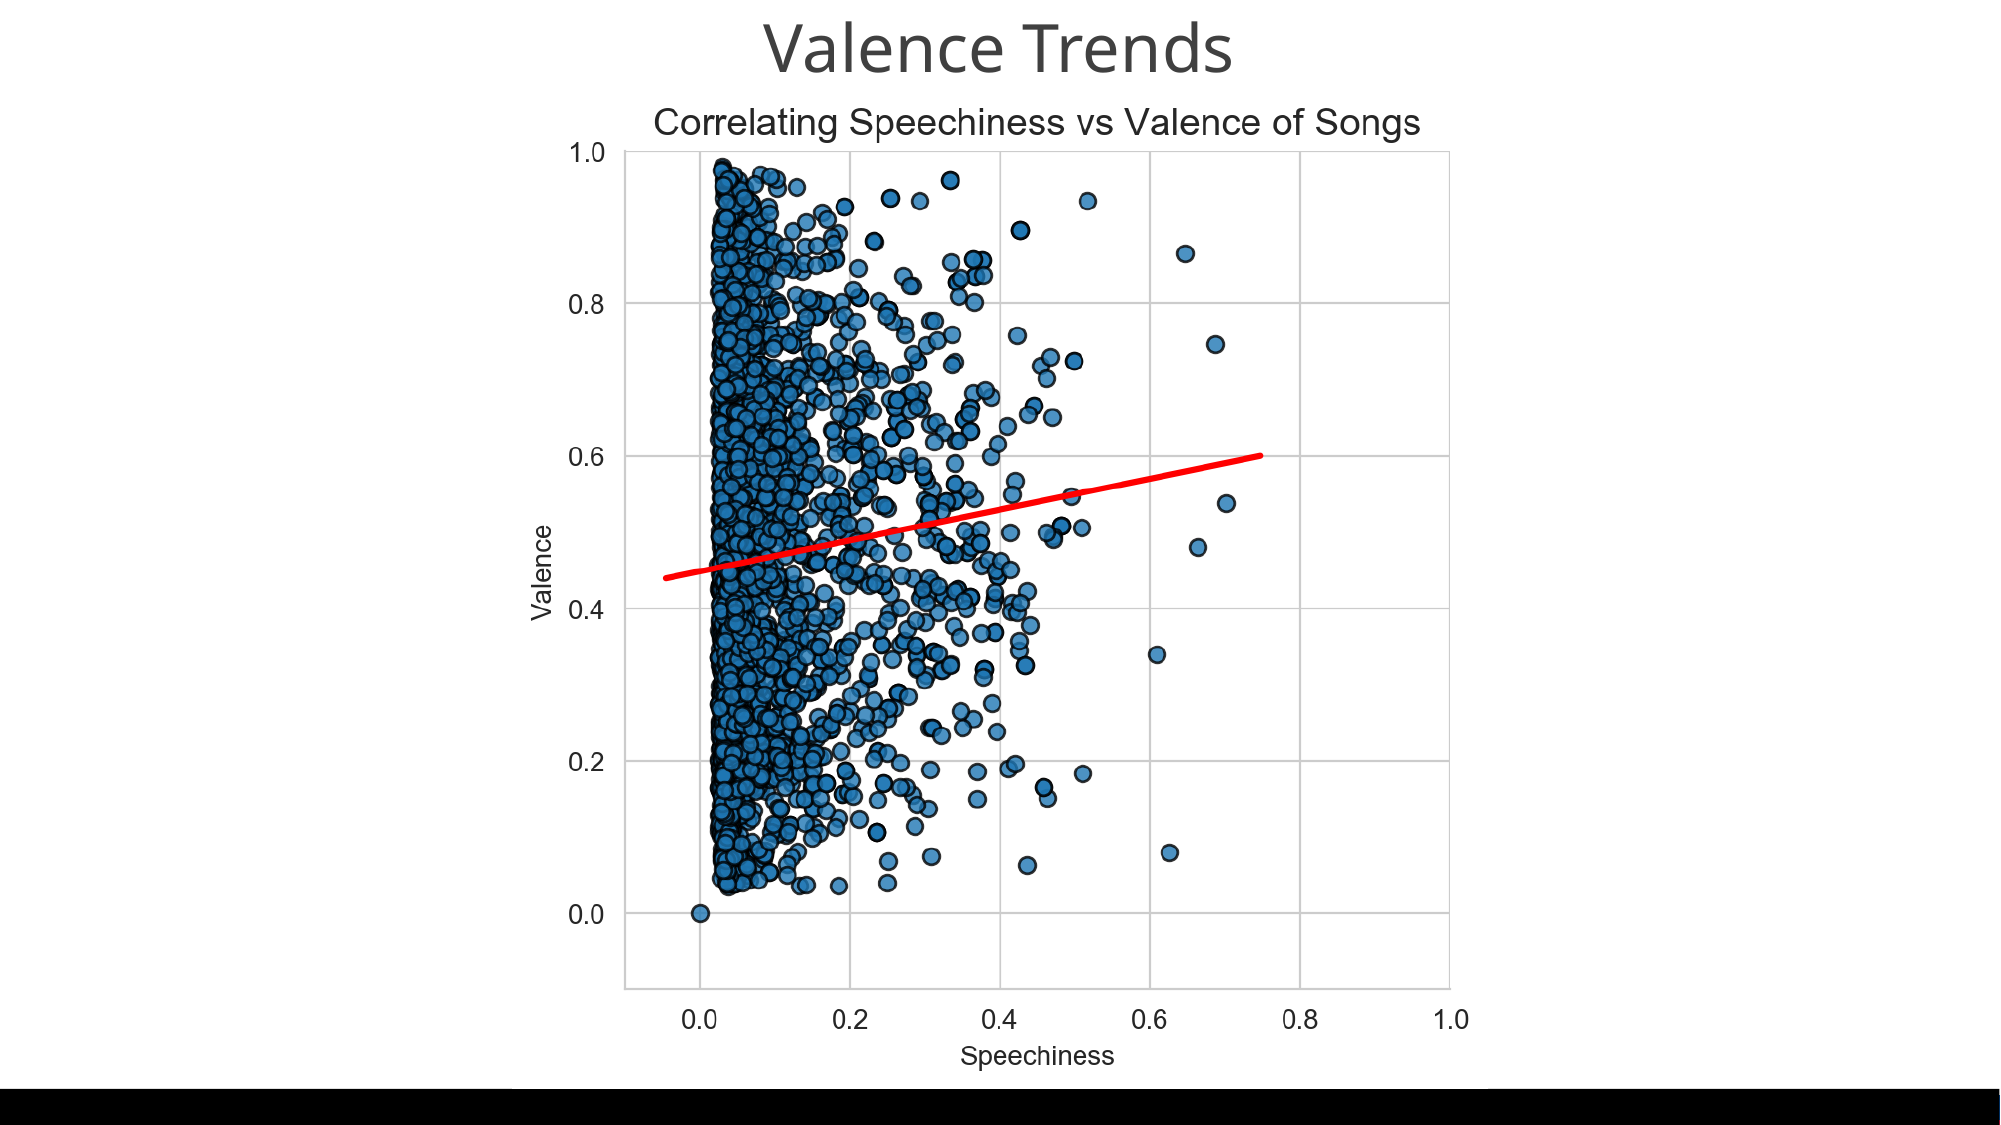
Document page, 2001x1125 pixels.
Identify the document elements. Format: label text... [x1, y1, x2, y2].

text_box [0, 1088, 2000, 1125]
picture [512, 88, 1488, 1089]
title Valence Trends [58, 14, 1941, 104]
